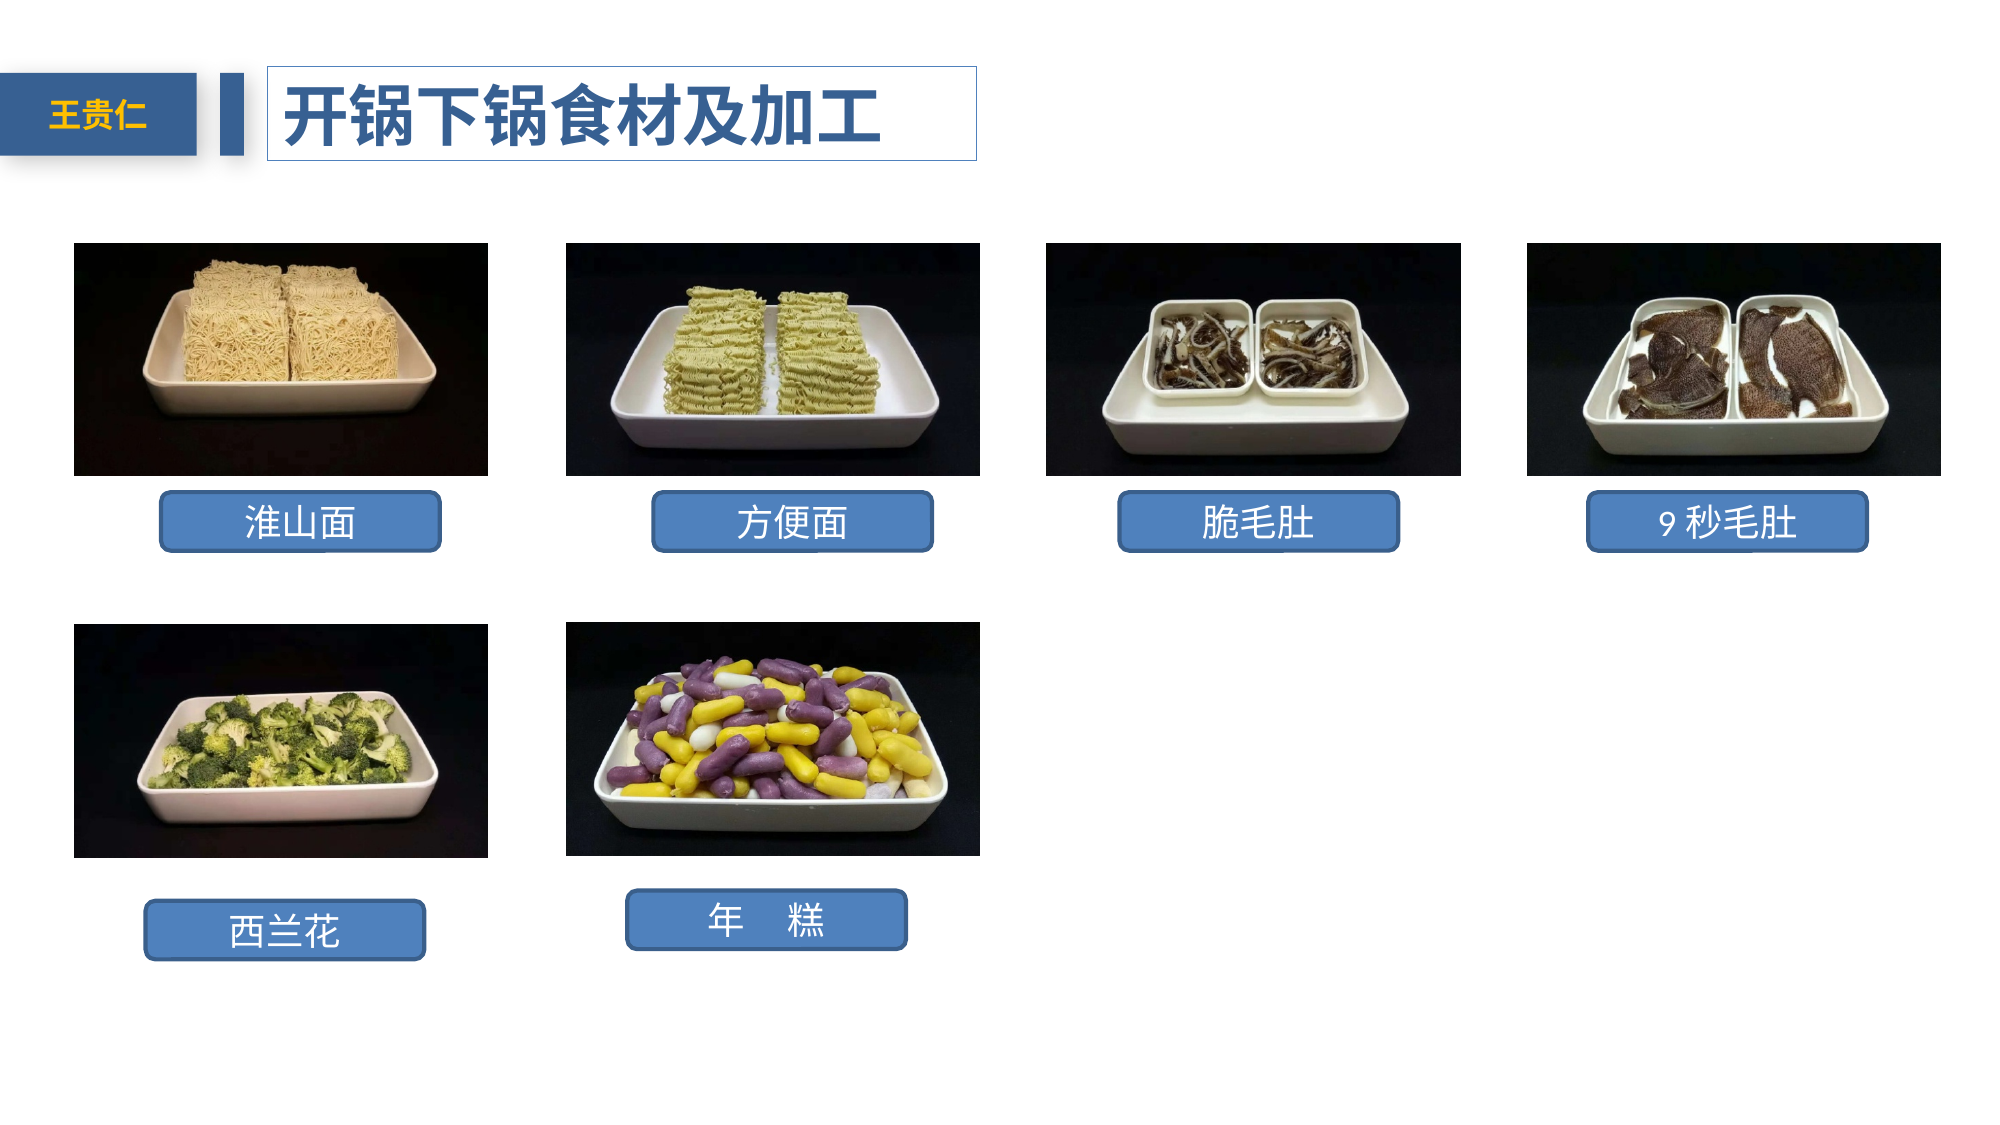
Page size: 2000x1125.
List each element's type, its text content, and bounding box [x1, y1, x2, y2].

picture [565, 242, 980, 476]
picture [73, 624, 488, 858]
picture [565, 622, 980, 856]
picture [73, 242, 488, 476]
text_box 开锅下锅食材及加工 [267, 66, 977, 161]
text_box 王贵仁 [0, 71, 199, 158]
text_box [218, 71, 246, 158]
picture [1526, 242, 1941, 476]
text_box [160, 491, 1868, 551]
text_box 西兰花 [143, 898, 427, 962]
picture [1046, 242, 1461, 476]
text_box 年 糕 [625, 888, 909, 952]
